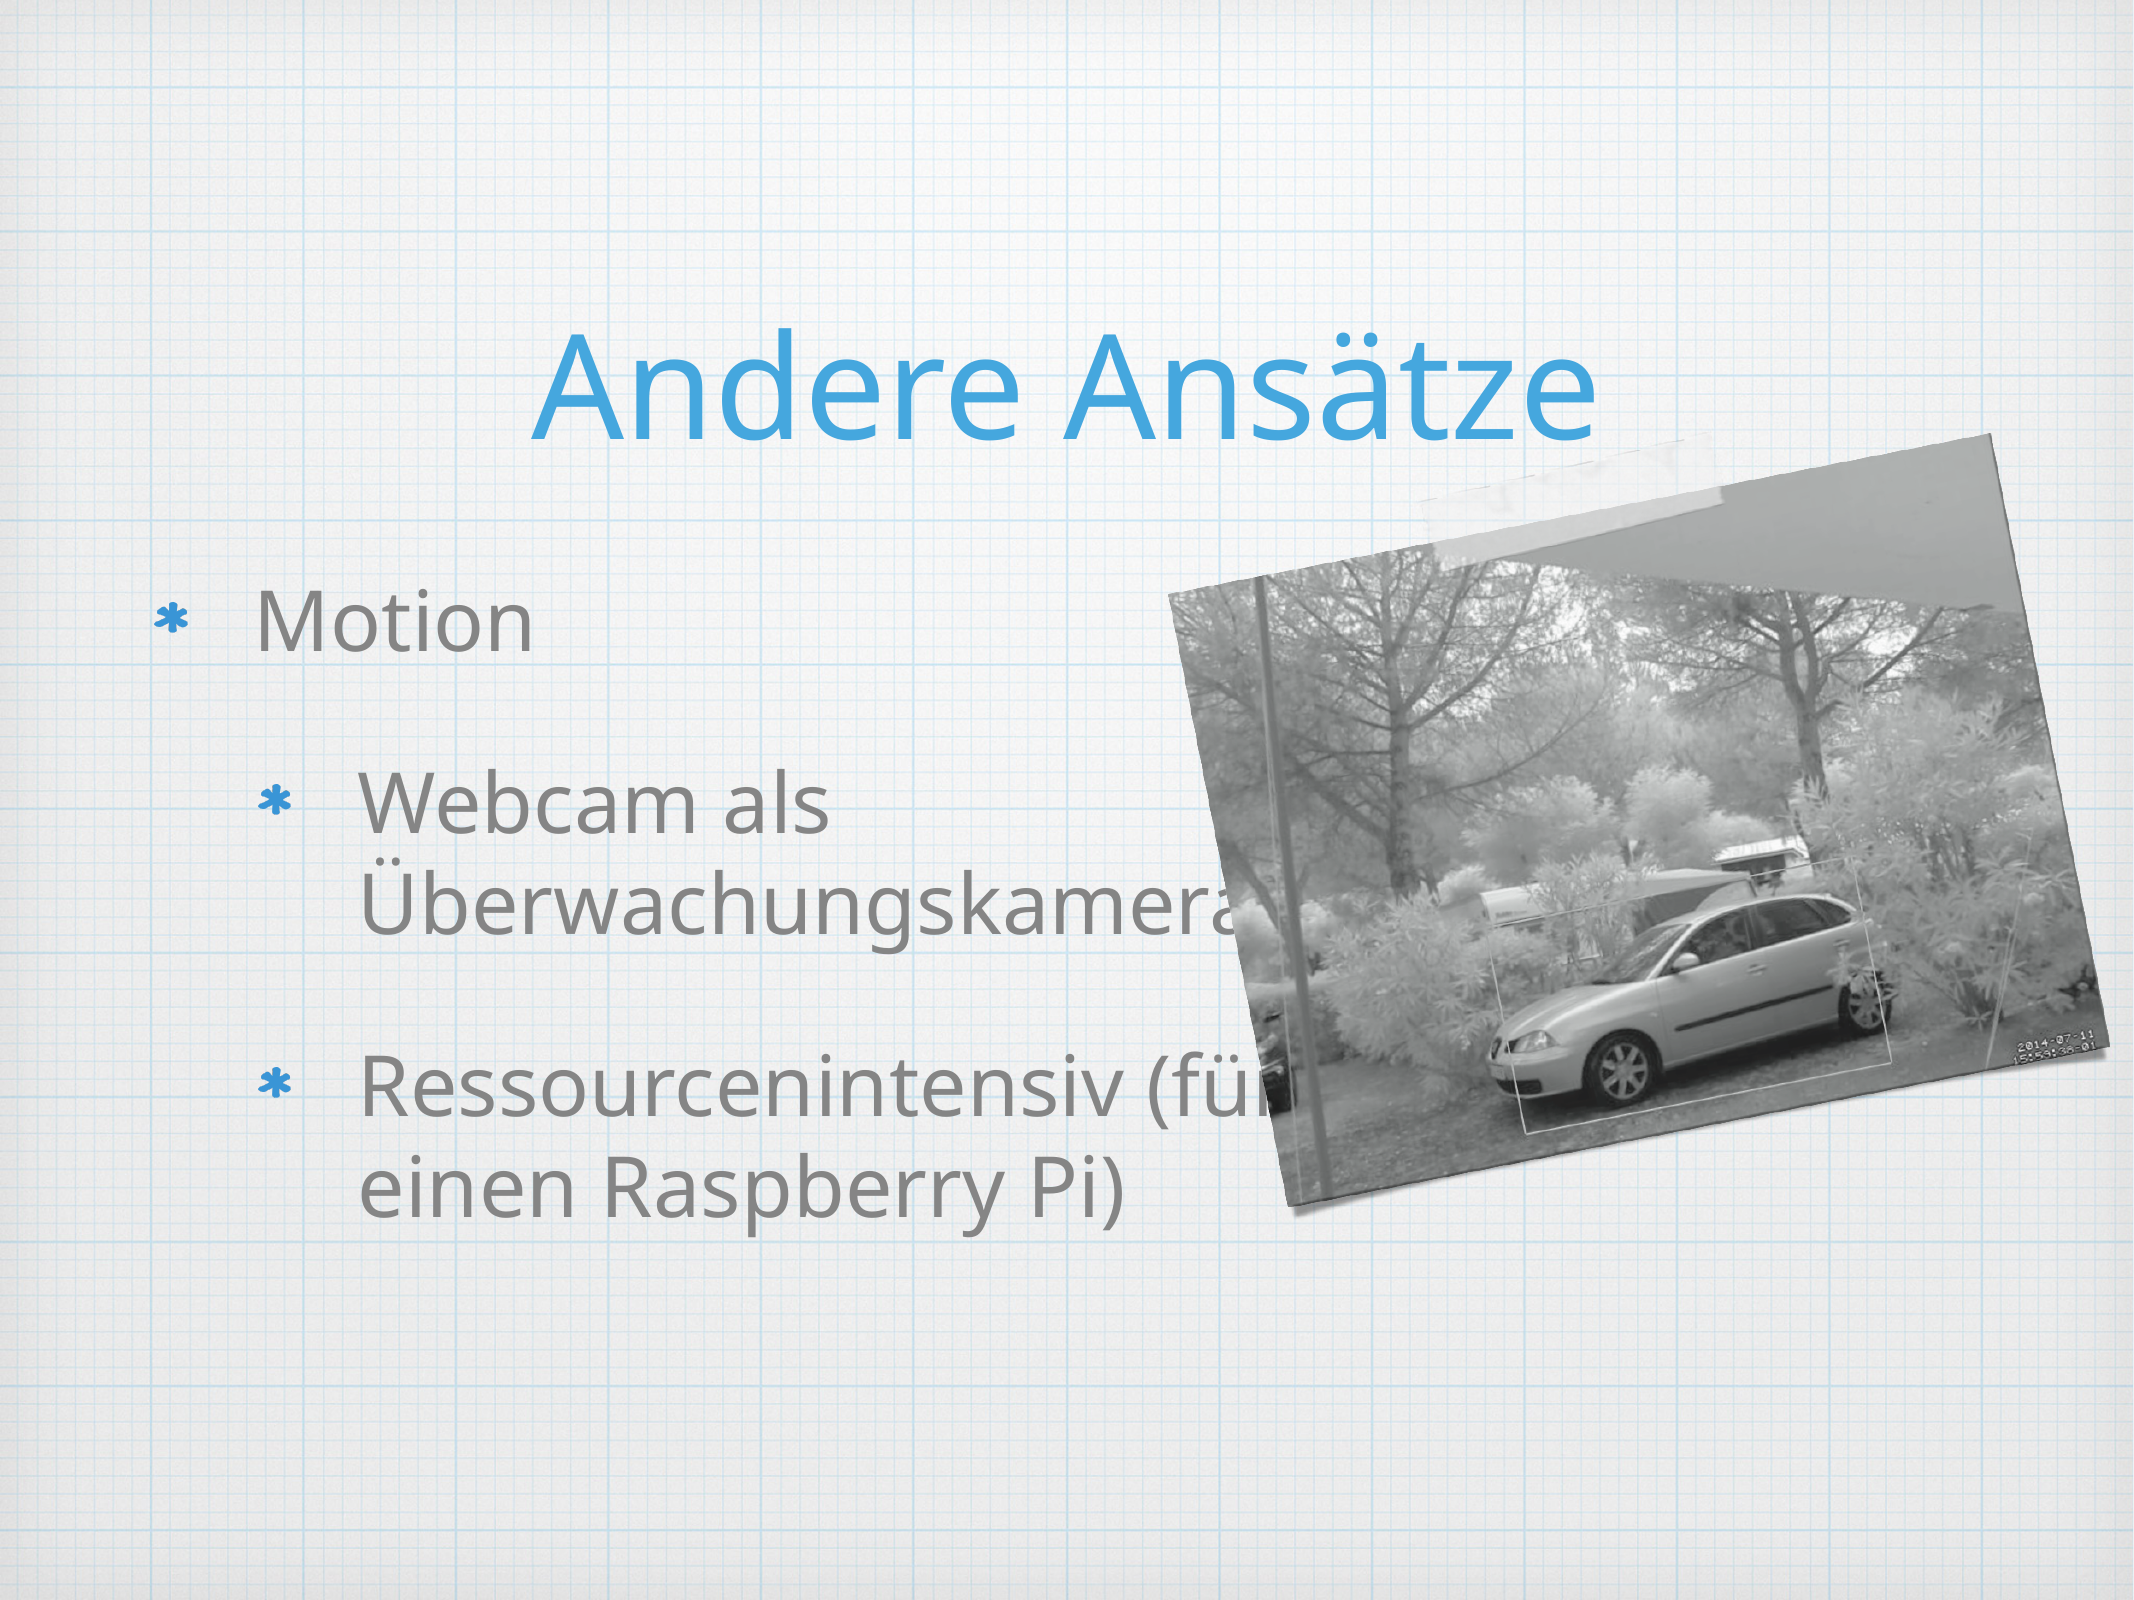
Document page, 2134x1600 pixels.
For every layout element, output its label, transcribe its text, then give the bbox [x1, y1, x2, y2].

list Motion Webcam als Überwachungskamera Ressourcenintensiv (für einen Raspberry Pi) [154, 548, 1294, 1253]
title Andere Ansätze [422, 230, 1711, 532]
picture [0, 0, 2134, 1600]
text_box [1213, 448, 2056, 1152]
